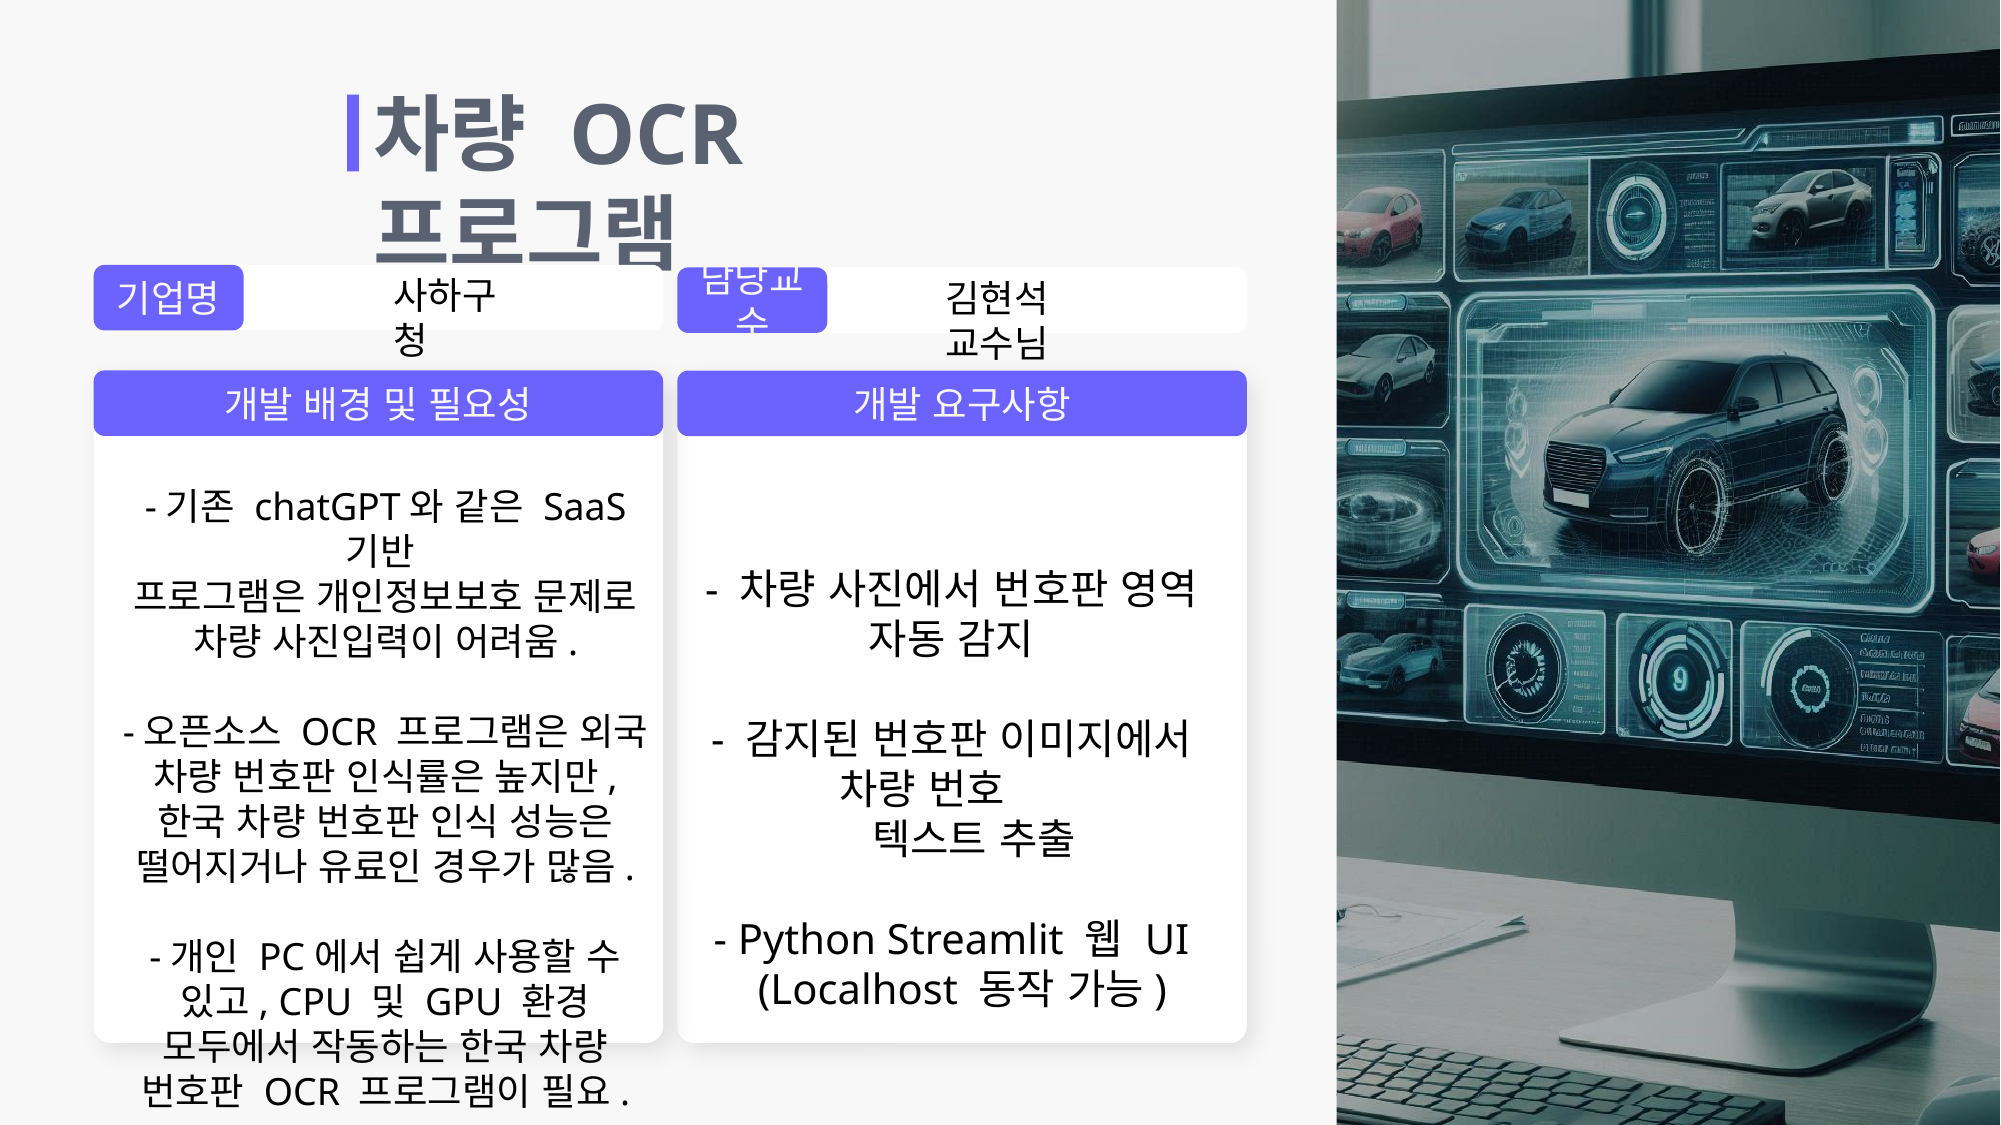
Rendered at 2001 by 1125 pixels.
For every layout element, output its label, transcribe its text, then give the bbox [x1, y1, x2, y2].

text_box - 차량 사진에서 번호판 영역 자동 감지 - 감지된 번호판 이미지에서 차량 번호 텍스트 추출 - Python Streamlit 웹 UI (Localhost 동작 가능) [670, 555, 1233, 1021]
text_box -기존 chatGPT와 같은 SaaS 기반 프로그램은 개인정보보호 문제로 차량 사진입력이 어려움. -오픈소스 OCR 프로그램은 외국 차량 번호판 인식률은 높지만, 한국 차량 번호판 인식 성능은 떨어지거나 유료인 경우가 많음. -개인 PC에서 쉽게 사용할 수 있고, CPU 및 GPU 환경 모두에서 작동하는 한국 차량 번호판 OCR 프로그램이 필요. [100, 475, 671, 1121]
text_box 김현석 교수님 [930, 334, 1146, 368]
text_box [345, 93, 360, 173]
text_box 개발 요구사항 [675, 368, 1249, 438]
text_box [676, 266, 1248, 334]
text_box [92, 430, 665, 1042]
picture [1336, 0, 2000, 1125]
text_box [679, 429, 1249, 1045]
text_box 차량 OCR 프로그램 [358, 74, 982, 290]
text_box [93, 264, 664, 331]
text_box 사하구청 [378, 331, 529, 368]
text_box 개발 배경 및 필요성 [92, 368, 665, 438]
